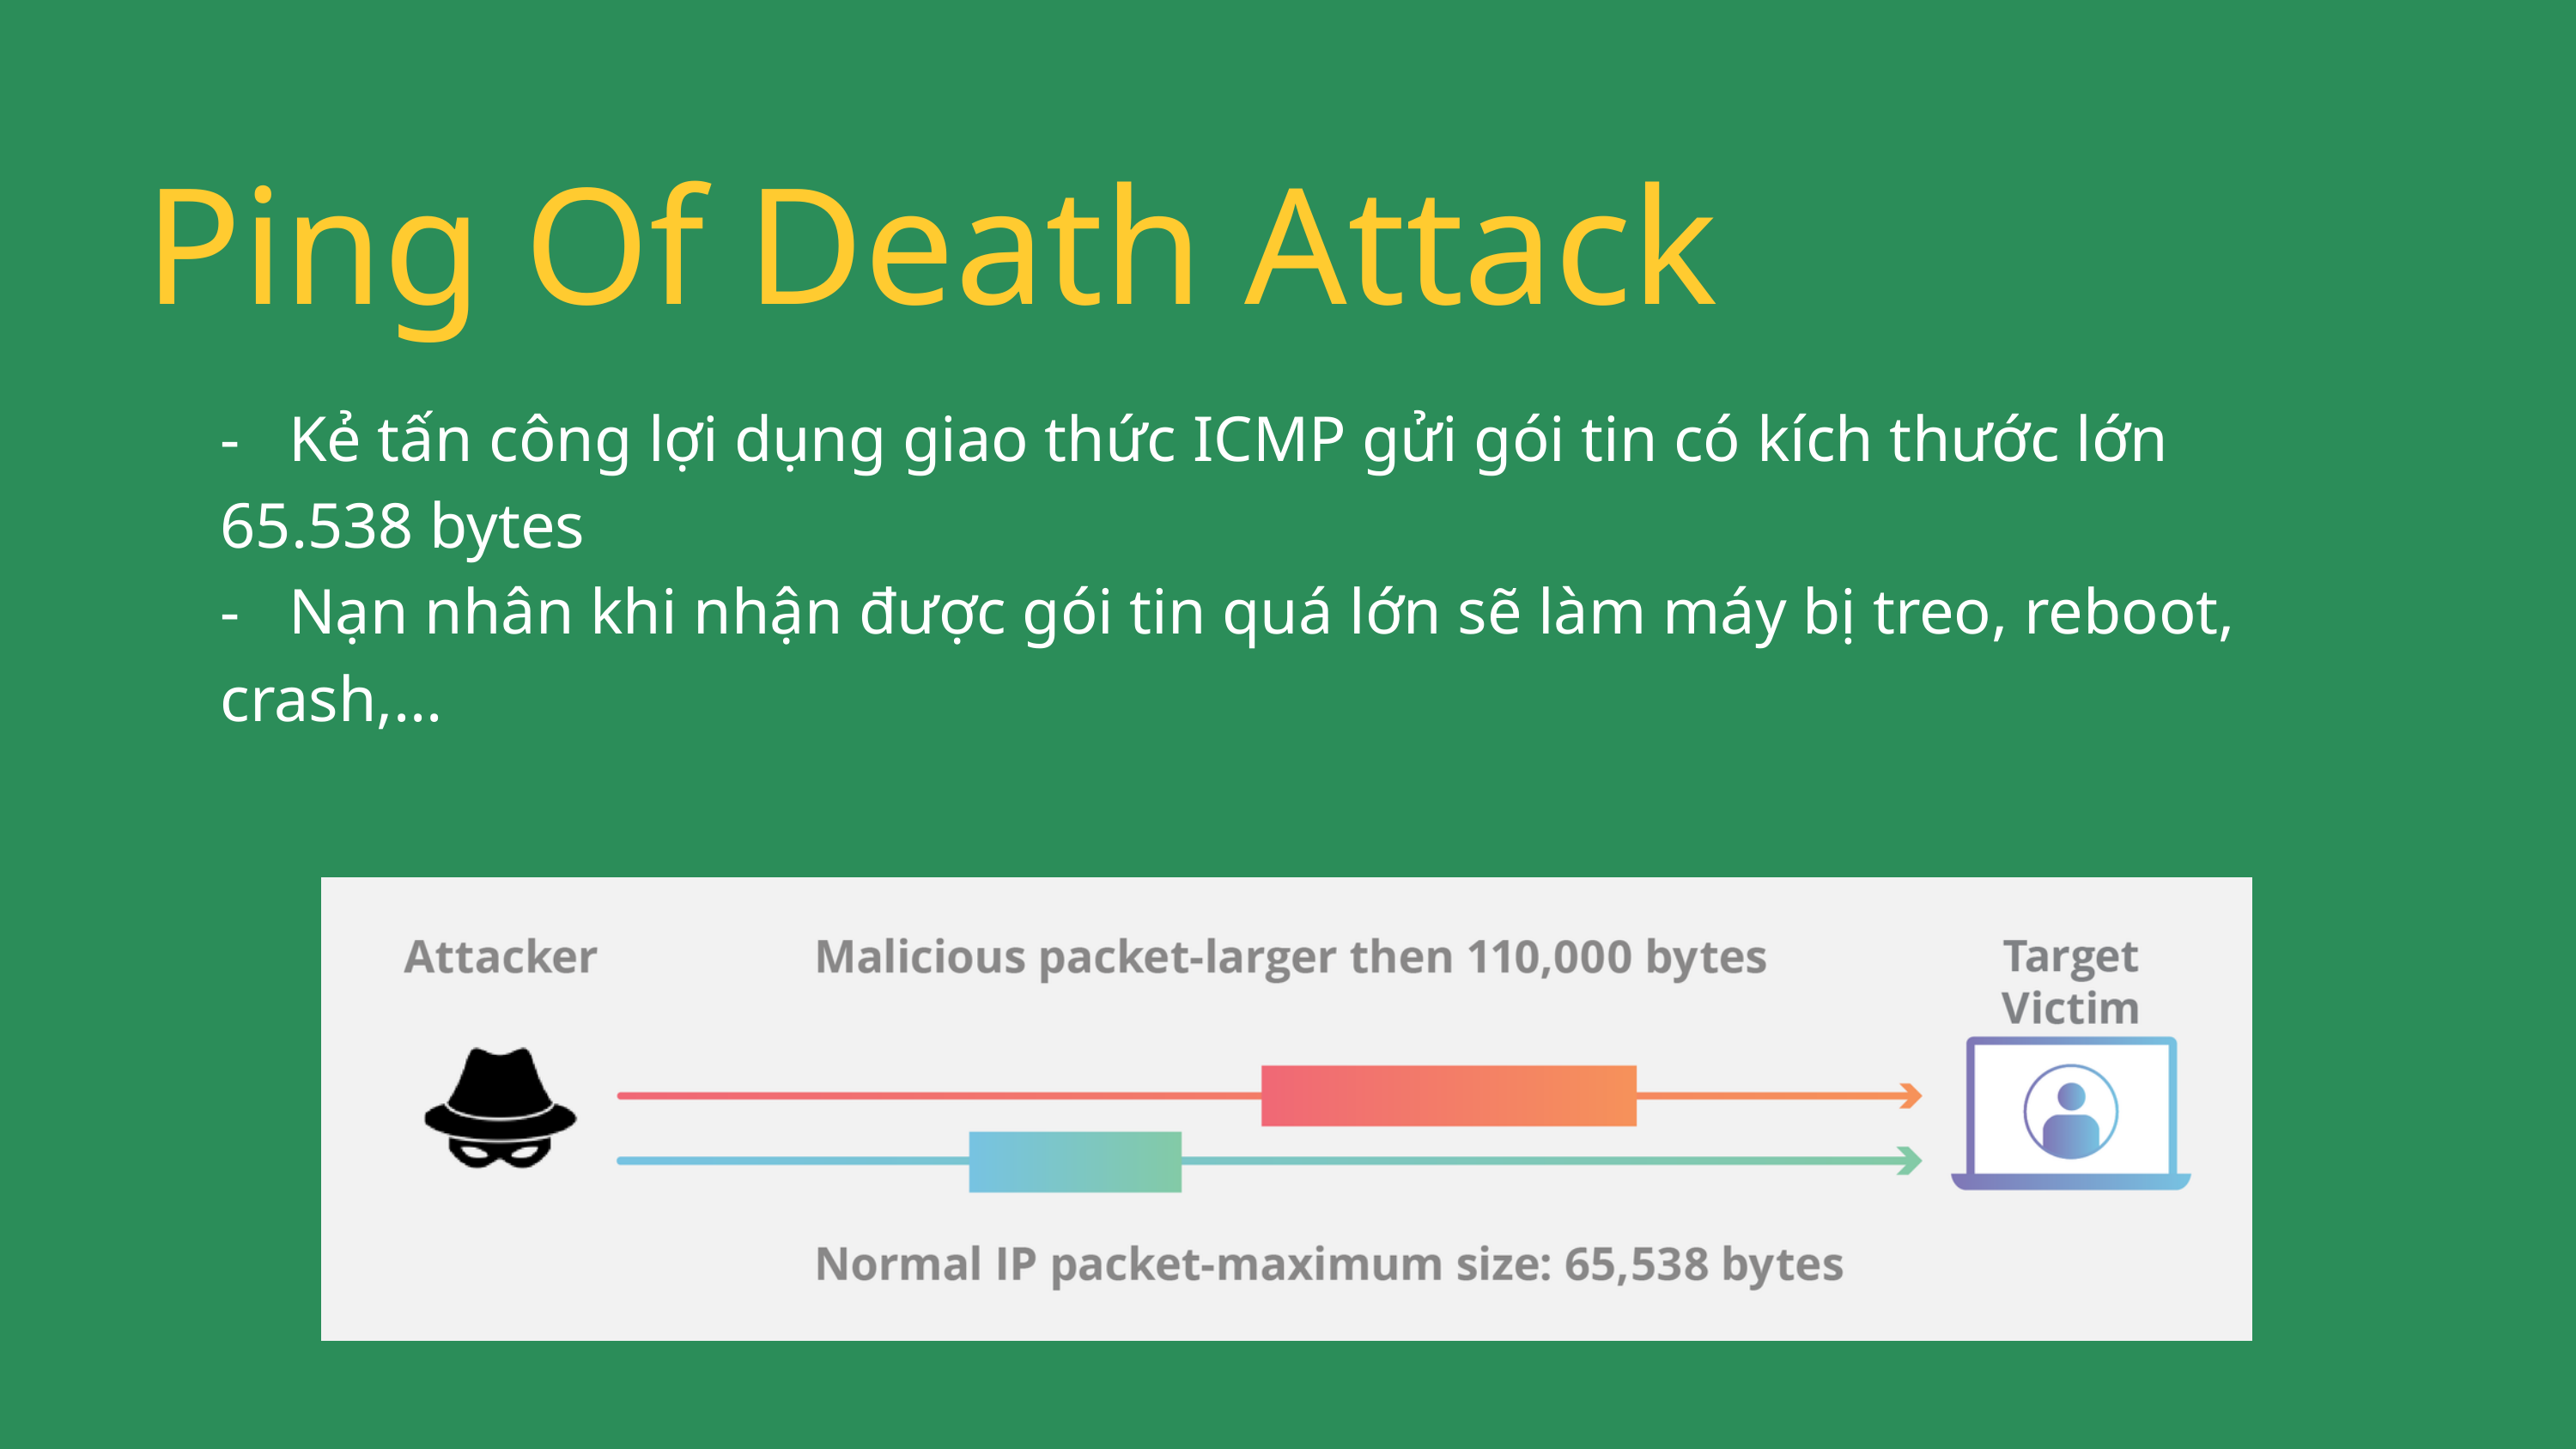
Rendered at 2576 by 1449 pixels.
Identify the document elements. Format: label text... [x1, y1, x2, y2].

text_box Ping Of Death Attack [144, 143, 2227, 337]
text_box - Kẻ tấn công lợi dụng giao thức ICMP gửi gói tin có kích thước lớn 65.538 bytes - Nạn nhân khi nhận được gói tin quá lớn sẽ làm máy bị treo, reboot, crash,... [220, 386, 2325, 734]
picture [320, 876, 2253, 1341]
